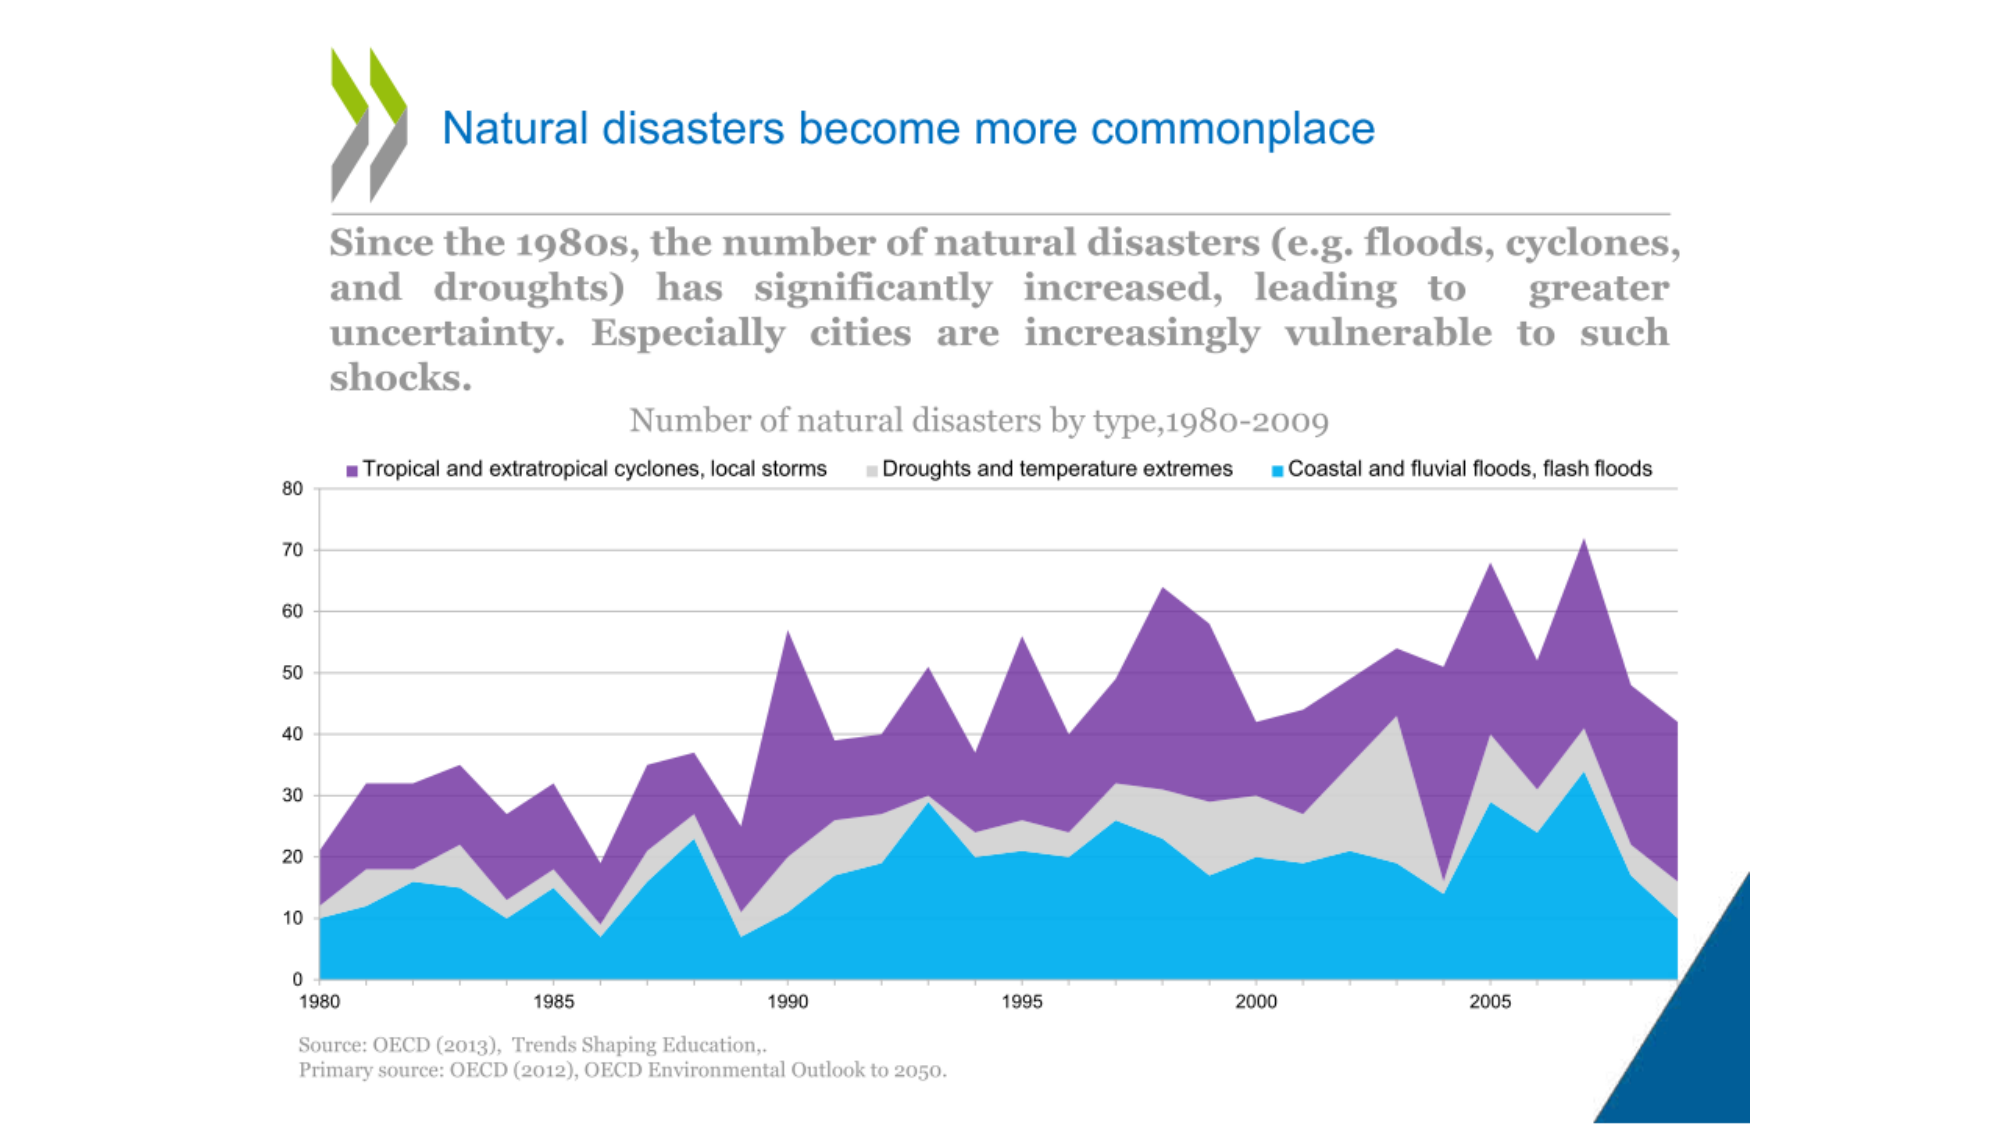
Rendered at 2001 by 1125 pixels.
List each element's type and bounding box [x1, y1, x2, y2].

picture [250, 0, 1750, 1125]
